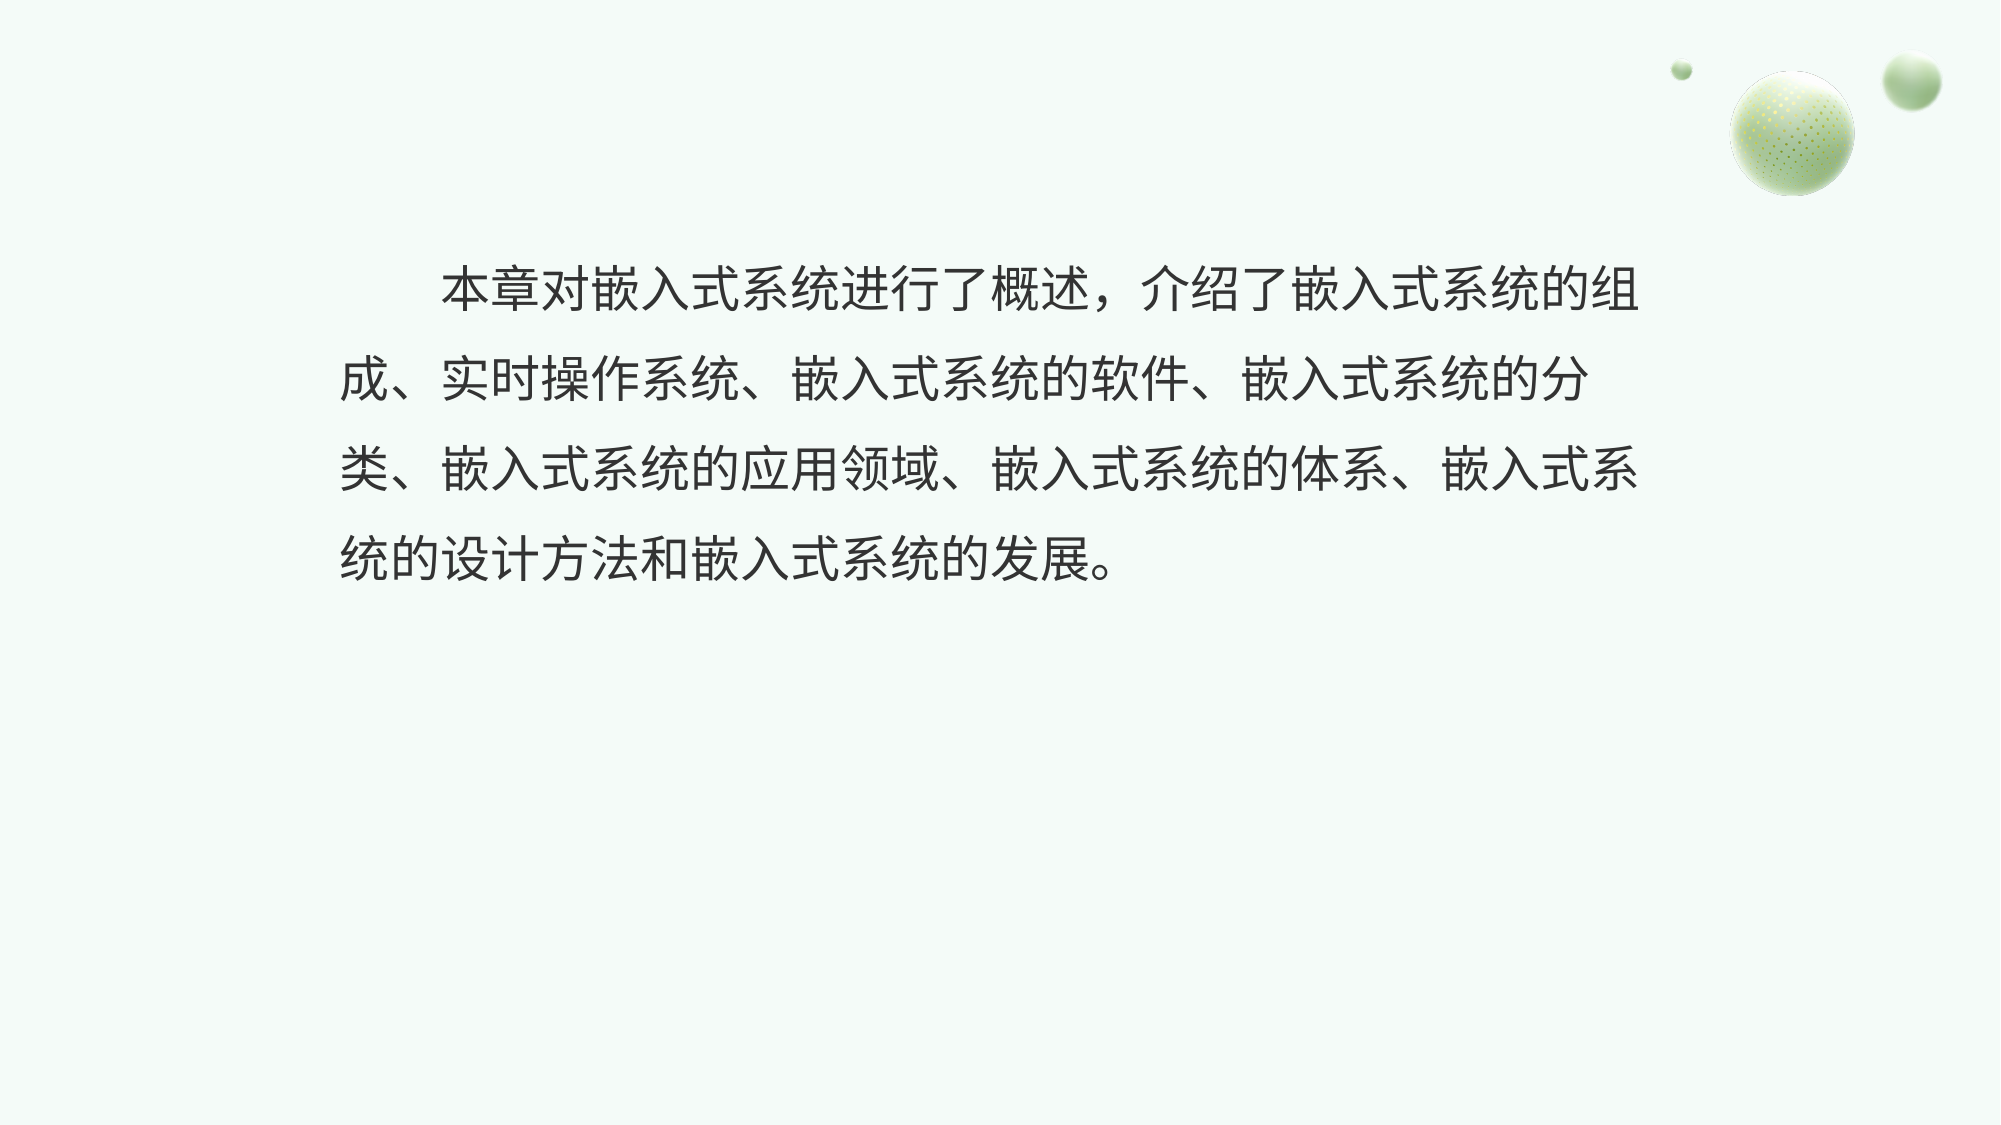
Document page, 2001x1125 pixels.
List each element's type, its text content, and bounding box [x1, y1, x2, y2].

text_box 本章对嵌入式系统进行了概述，介绍了嵌入式系统的组成、实时操作系统、嵌入式系统的软件、嵌入式系统的分类、嵌入式系统的应用领域、嵌入式系统的体系、嵌入式系统的设计方法和嵌入式系统的发展。 [324, 219, 1672, 1058]
picture [1670, 49, 1943, 196]
